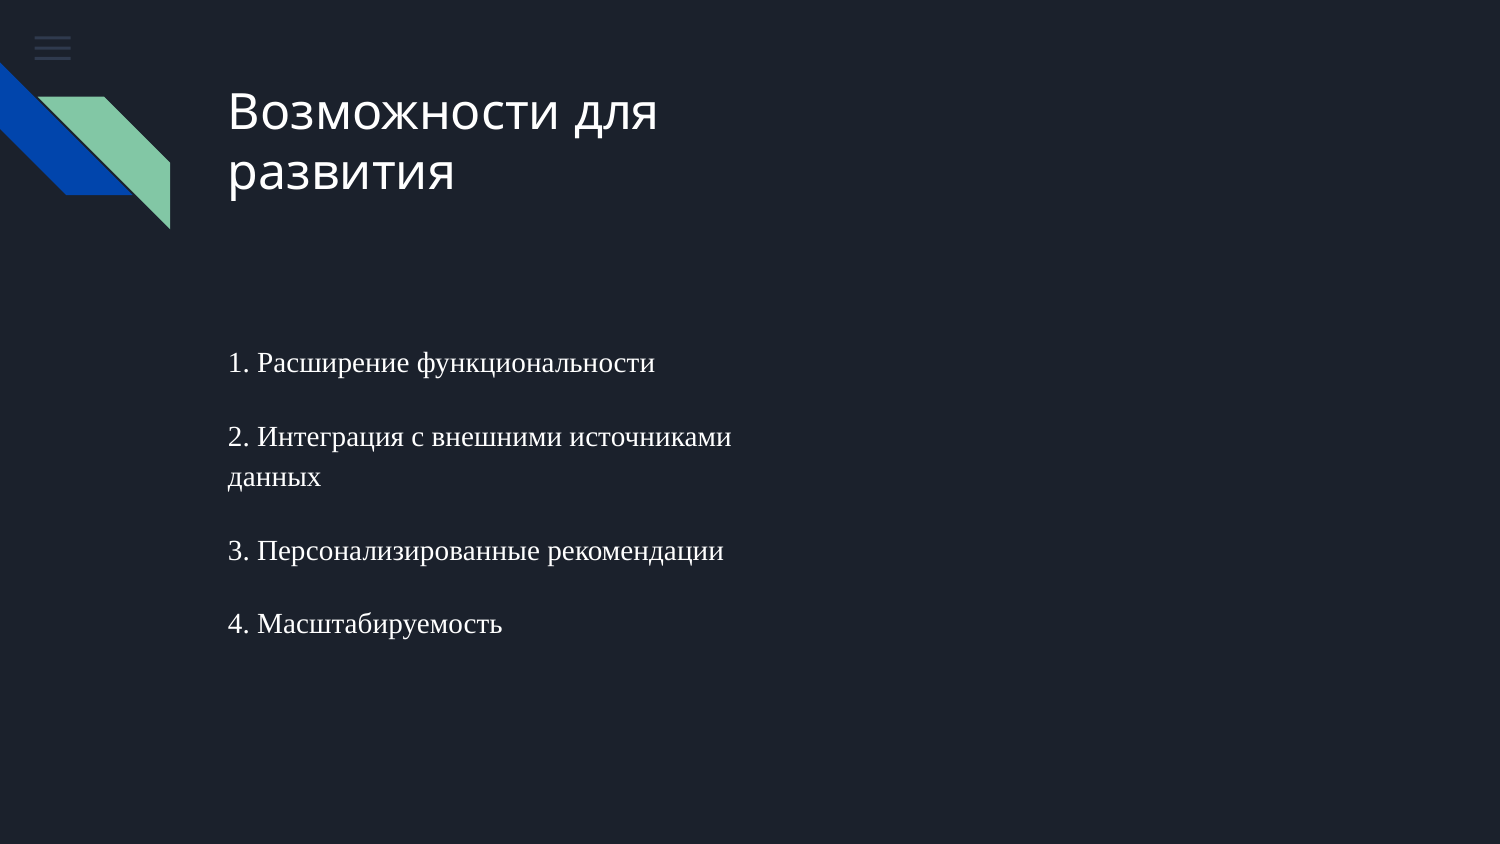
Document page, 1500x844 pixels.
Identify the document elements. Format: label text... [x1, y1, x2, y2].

list 1. Расширение функциональности 2. Интеграция с внешними источниками данных 3. Персонализированные рекомендации 4. Масштабируемость [212, 323, 836, 720]
title Возможности для развития [212, 64, 836, 310]
